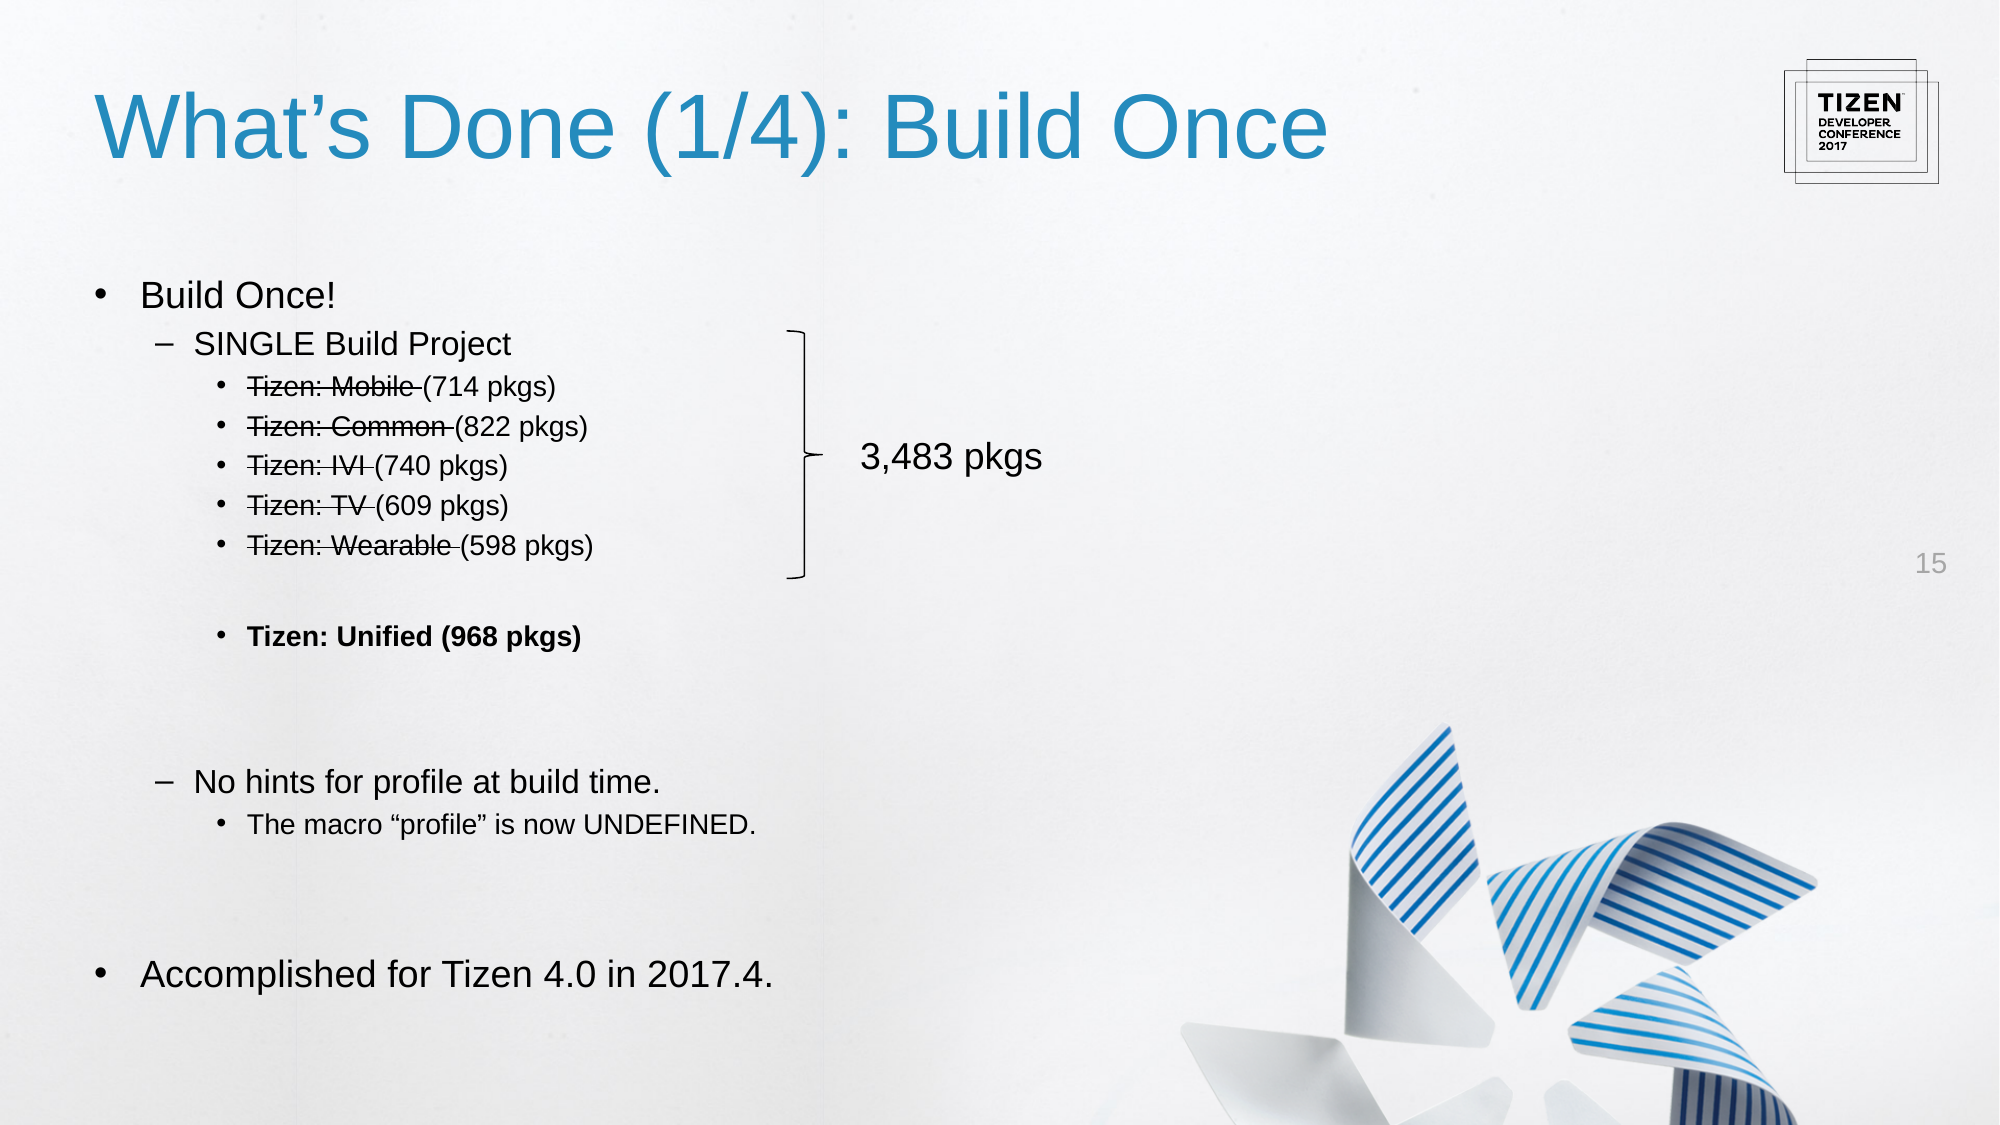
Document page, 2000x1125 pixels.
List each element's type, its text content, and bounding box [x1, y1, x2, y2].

text_box [786, 330, 823, 580]
text_box 3,483 pkgs [844, 424, 1129, 485]
picture [0, 0, 2000, 1125]
title What’s Done (1/4): Build Once [79, 59, 1747, 184]
list Build Once! SINGLE Build Project Tizen: Mobile (714 pkgs) Tizen: Common (822 pkgs) Tizen: IVI (740 pkgs) Tizen: TV (609 pkgs) Tizen: Wearable (598 pkgs) Tizen: Unified (968 pkgs) No hints for profile at build time. The macro “profile” is now UNDEFINED. Accomplished for Tizen 4.0 in 2017.4. [79, 262, 1726, 1005]
